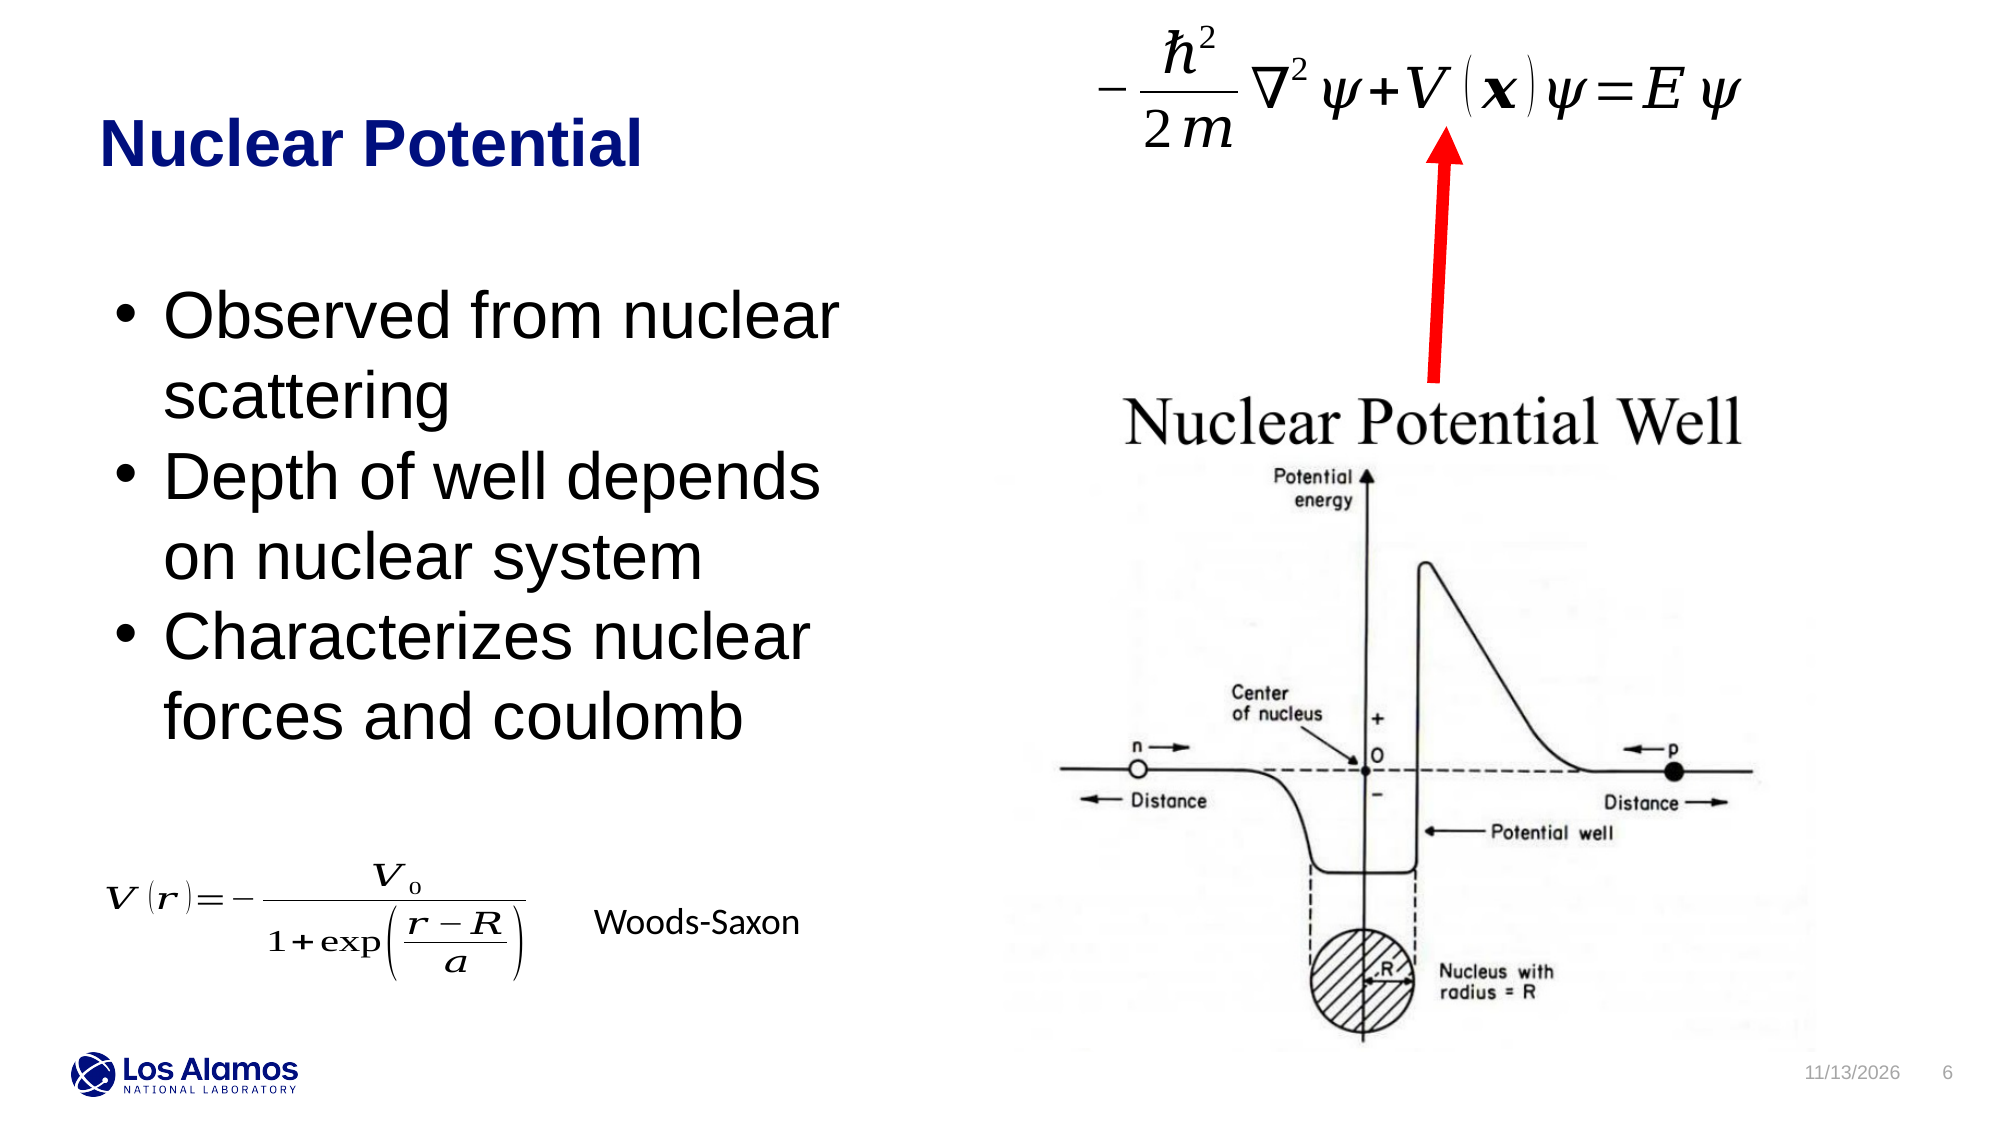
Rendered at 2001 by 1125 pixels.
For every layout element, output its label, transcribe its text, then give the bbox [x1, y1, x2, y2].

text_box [1433, 126, 1447, 384]
text_box Woods-Saxon [579, 889, 826, 950]
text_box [875, 349, 2000, 1052]
picture [71, 1052, 298, 1097]
title Nuclear Potential [99, 99, 1900, 246]
list Observed from nuclear scattering Depth of well depends on nuclear system Characterizes nuclear forces and coulomb [113, 188, 889, 917]
